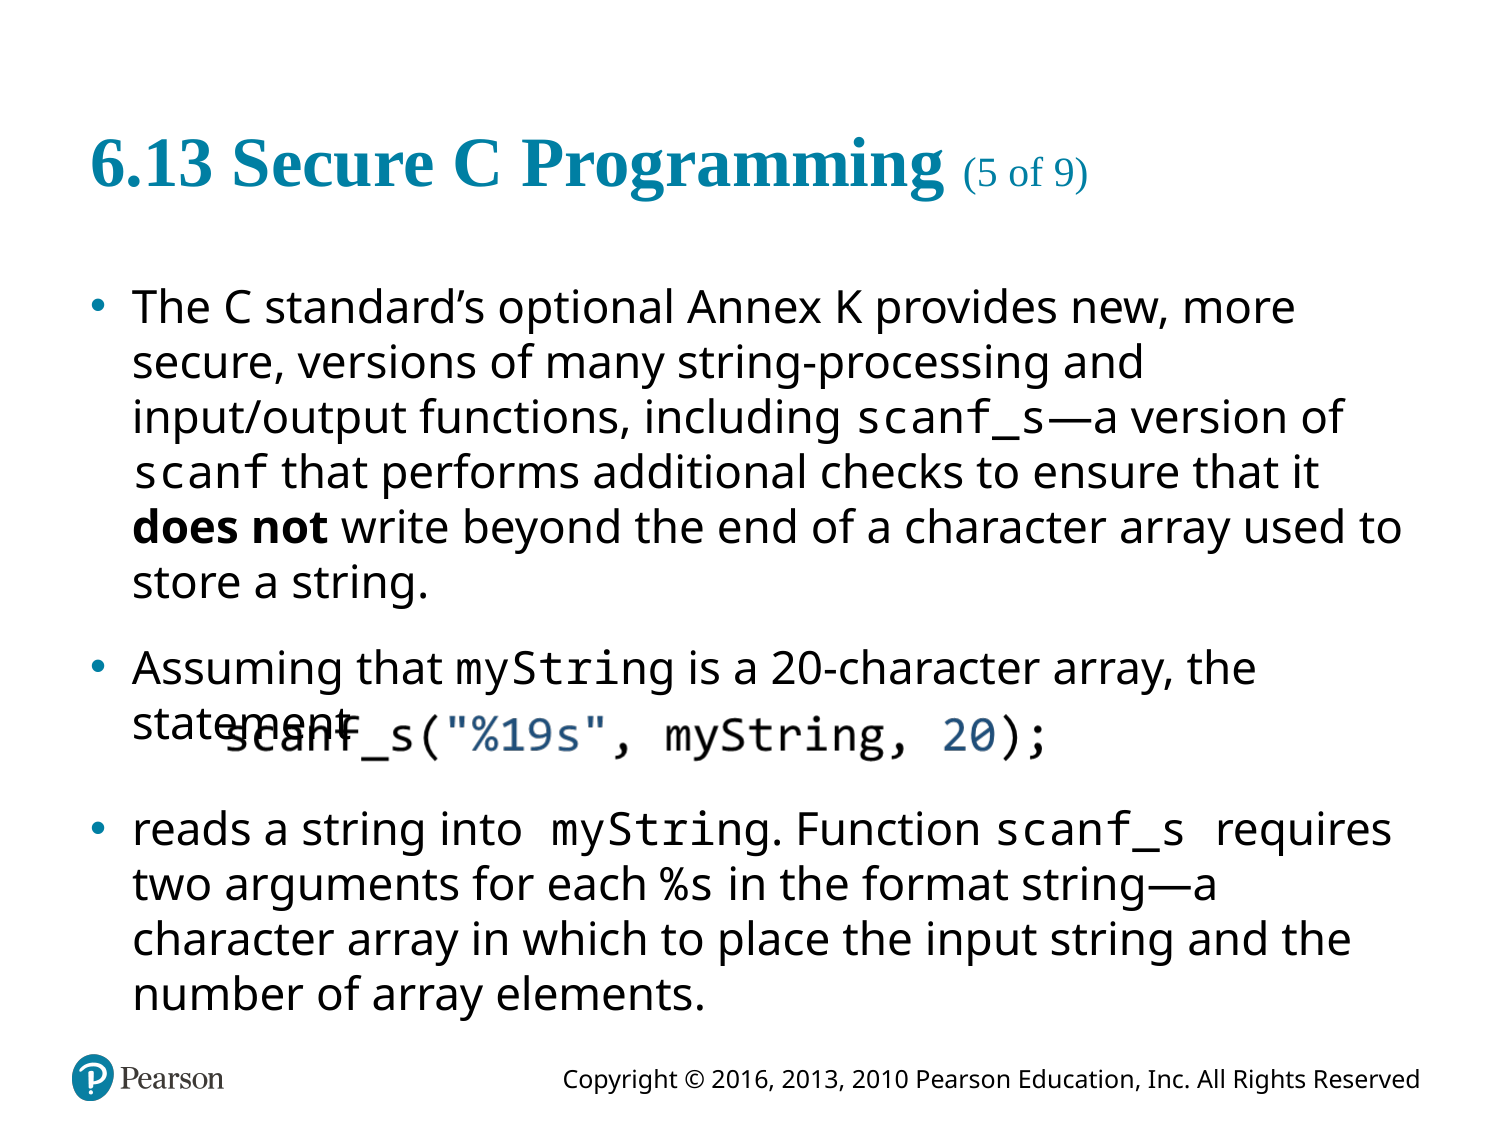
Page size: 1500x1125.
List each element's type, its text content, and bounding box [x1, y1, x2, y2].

picture [72, 1087, 83, 1101]
title 6.13 Secure C Programming (5 of 9) [75, 0, 1425, 216]
picture [219, 688, 1083, 782]
list The C standard’s optional Annex K provides new, more secure, versions of many string-processing and input/output functions, including scanf_s—a version of scanf that performs additional checks to ensure that it does not write beyond the end of a character array used to store a string. Assuming that myString is a 20-character array, the statement [75, 262, 1425, 785]
picture [98, 1054, 224, 1101]
picture [80, 1063, 106, 1088]
picture [72, 1054, 88, 1070]
list reads a string into myString. Function scan f_s requires two arguments for each %s in the format string—a character array in which to place the input string and the number of array elements. [75, 785, 1425, 1019]
